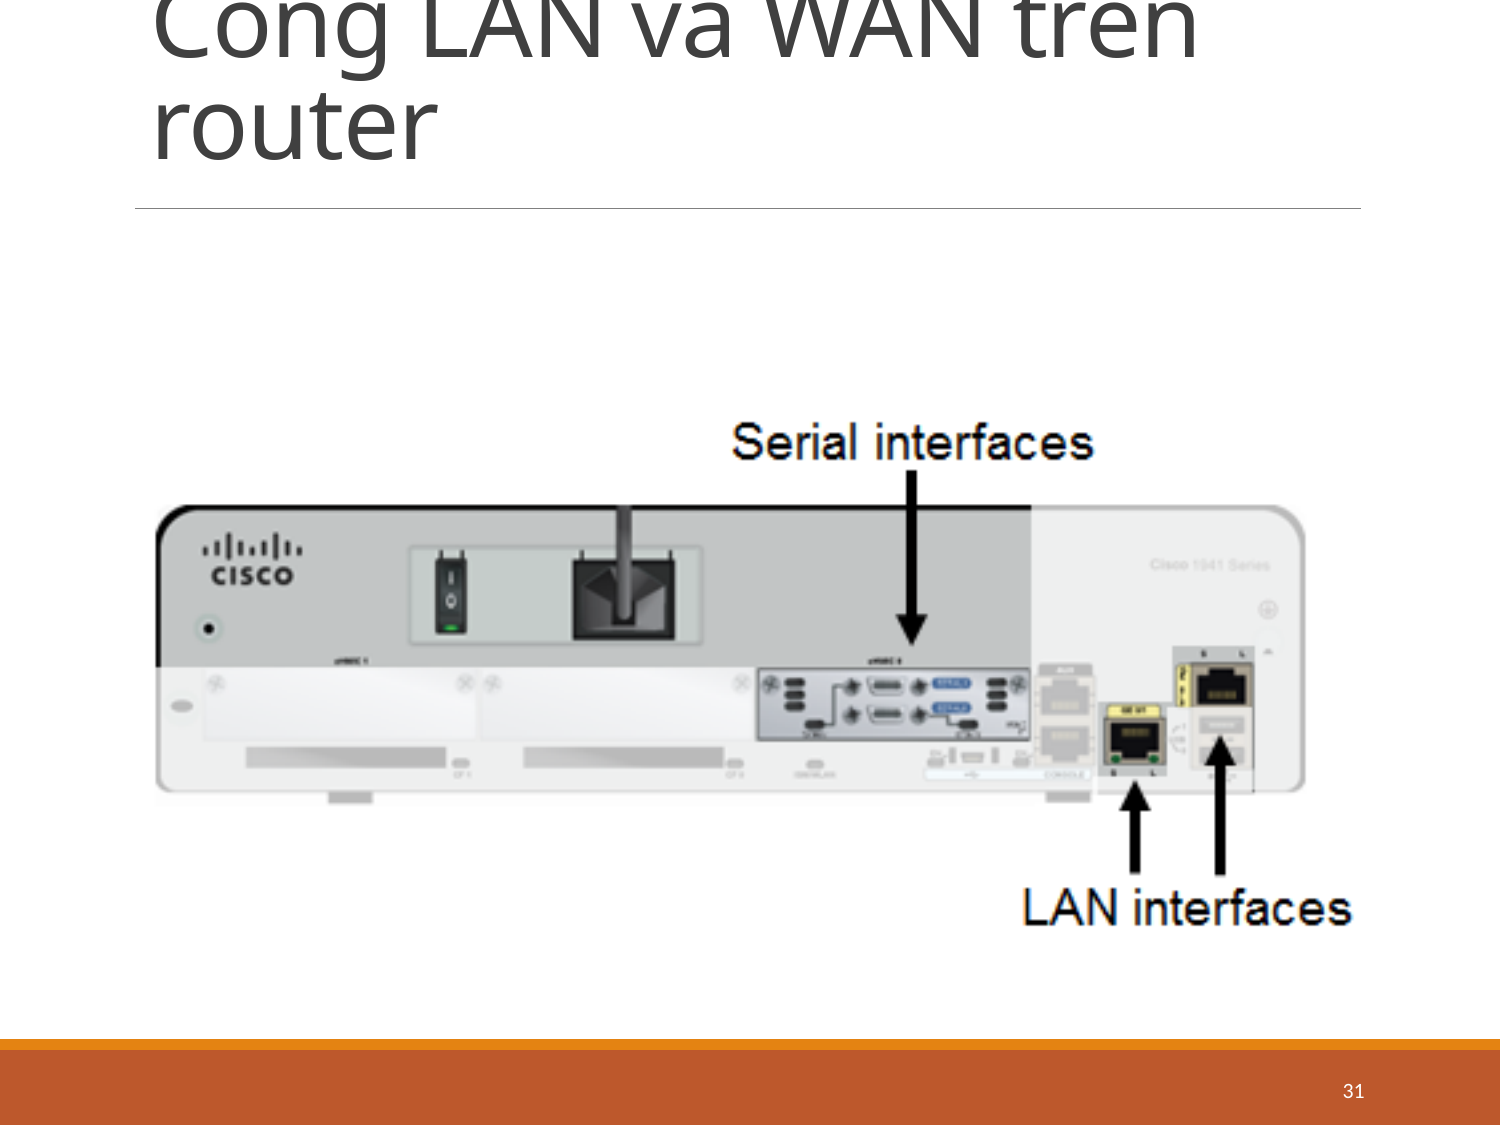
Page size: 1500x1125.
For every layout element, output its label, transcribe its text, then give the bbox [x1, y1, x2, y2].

slide_number 31 [1218, 1059, 1380, 1120]
title Cổng LAN và WAN trên router [135, 47, 1373, 188]
picture [97, 377, 1403, 1007]
